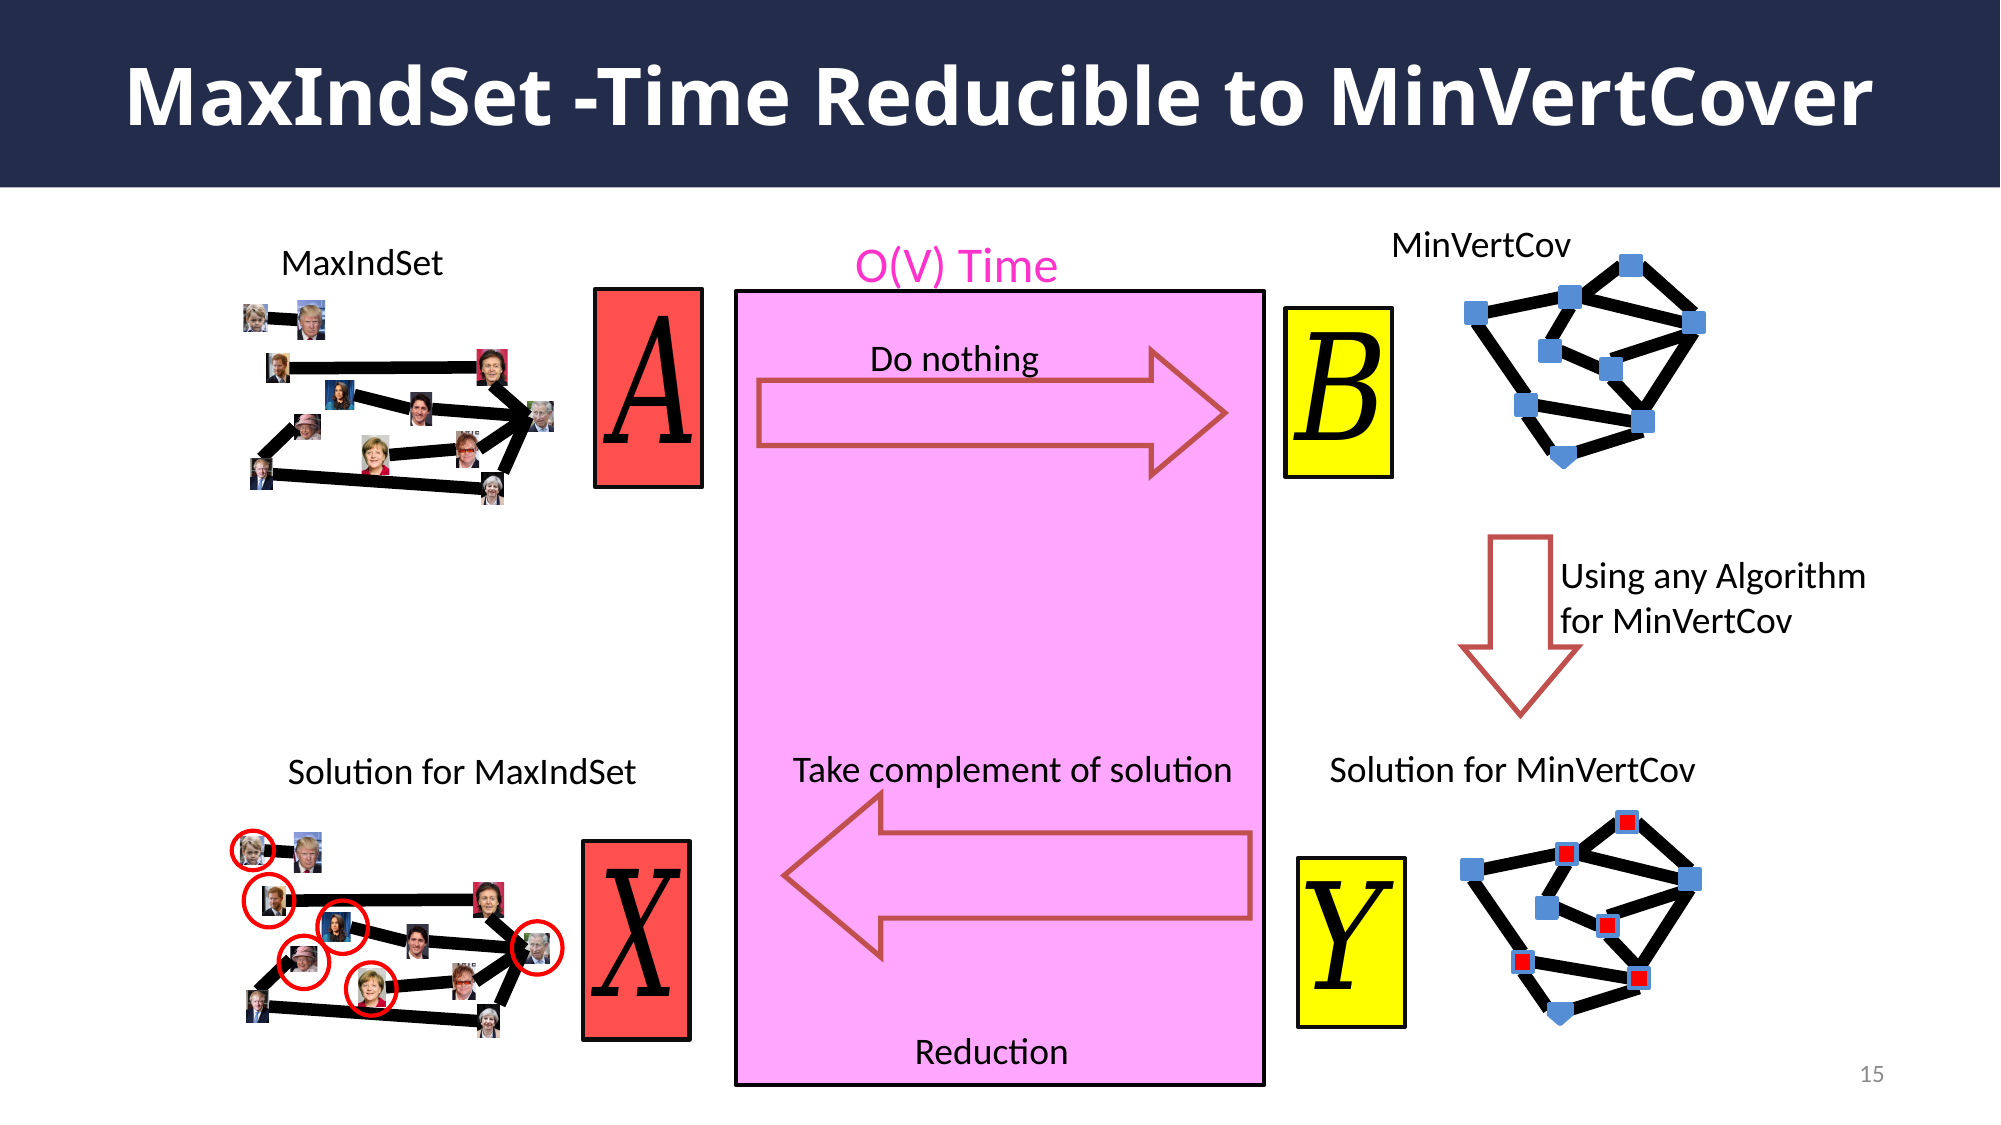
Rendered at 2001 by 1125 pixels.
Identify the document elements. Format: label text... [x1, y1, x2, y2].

text_box [759, 380, 1225, 476]
slide_number 15 [1433, 1042, 1900, 1103]
text_box Do nothing [855, 326, 1200, 387]
text_box [1462, 537, 1577, 716]
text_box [1462, 812, 1701, 1025]
text_box Solution for MinVertCov [1325, 737, 1712, 798]
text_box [231, 830, 563, 1038]
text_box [243, 299, 554, 506]
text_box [1465, 255, 1704, 468]
text_box MaxIndSet [266, 230, 459, 290]
text_box [784, 798, 1251, 957]
text_box Using any Algorithm for MinVertCov [1545, 543, 1909, 649]
text_box Solution for MaxIndSet [273, 739, 653, 800]
text_box [734, 289, 1266, 1087]
text_box MinVertCov [1376, 212, 1587, 273]
text_box Take complement of solution [778, 737, 1325, 798]
text_box O(V) Time [840, 224, 1074, 300]
text_box Reduction [900, 1019, 1084, 1080]
